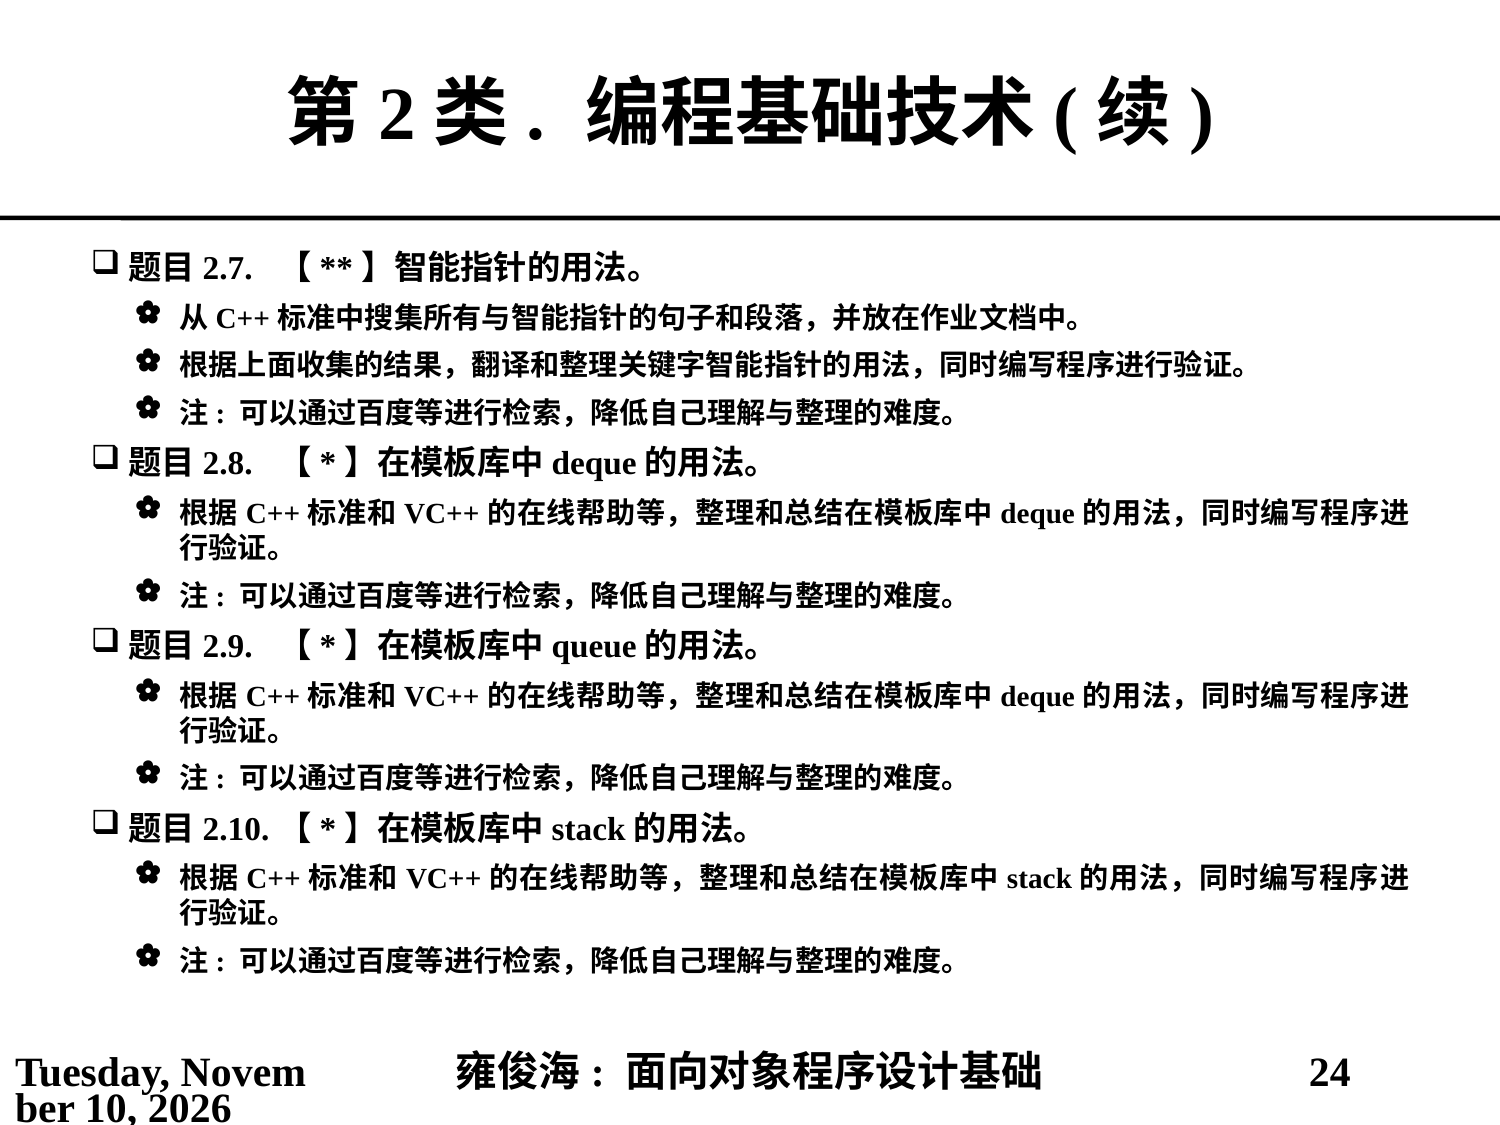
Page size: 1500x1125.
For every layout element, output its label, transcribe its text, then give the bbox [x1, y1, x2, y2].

title 第2类. 编程基础技术(续) [0, 0, 1500, 217]
slide_number 24 [1161, 1042, 1499, 1103]
footer 雍俊海: 面向对象程序设计基础 [337, 1042, 1161, 1103]
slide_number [0, 1042, 337, 1103]
list 题目2.7. 【**】智能指针的用法。 从C++标准中搜集所有与智能指针的句子和段落，并放在作业文档中。 根据上面收集的结果，翻译和整理关键字智能指针的用法，同时编写程序进行验证。 注: 可以通过百度等进行检索，降低自己理解与整理的难度。 题目2.8. 【*】在模板库中deque的用法。 根据C++标准和VC++的在线帮助等，整理和总结在模板库中deque的用法，同时编写程序进行验证。 注: 可以通过百度等进行检索，降低自己理解与整理的难度。 题目2.9. 【*】在模板库中queue的用法。 根据C++标准和VC++的在线帮助等，整理和总结在模板库中deque的用法，同时编写程序进行验证。 注: 可以通过百度等进行检索，降低自己理解与整理的难度。 题目2.10. 【*】在模板库中stack的用法。 根据C++标准和VC++的在线帮助等，整理和总结在模板库中stack的用法，同时编写程序进行验证。 注: 可以通过百度等进行检索，降低自己理解与整理的难度。 [75, 239, 1425, 1042]
